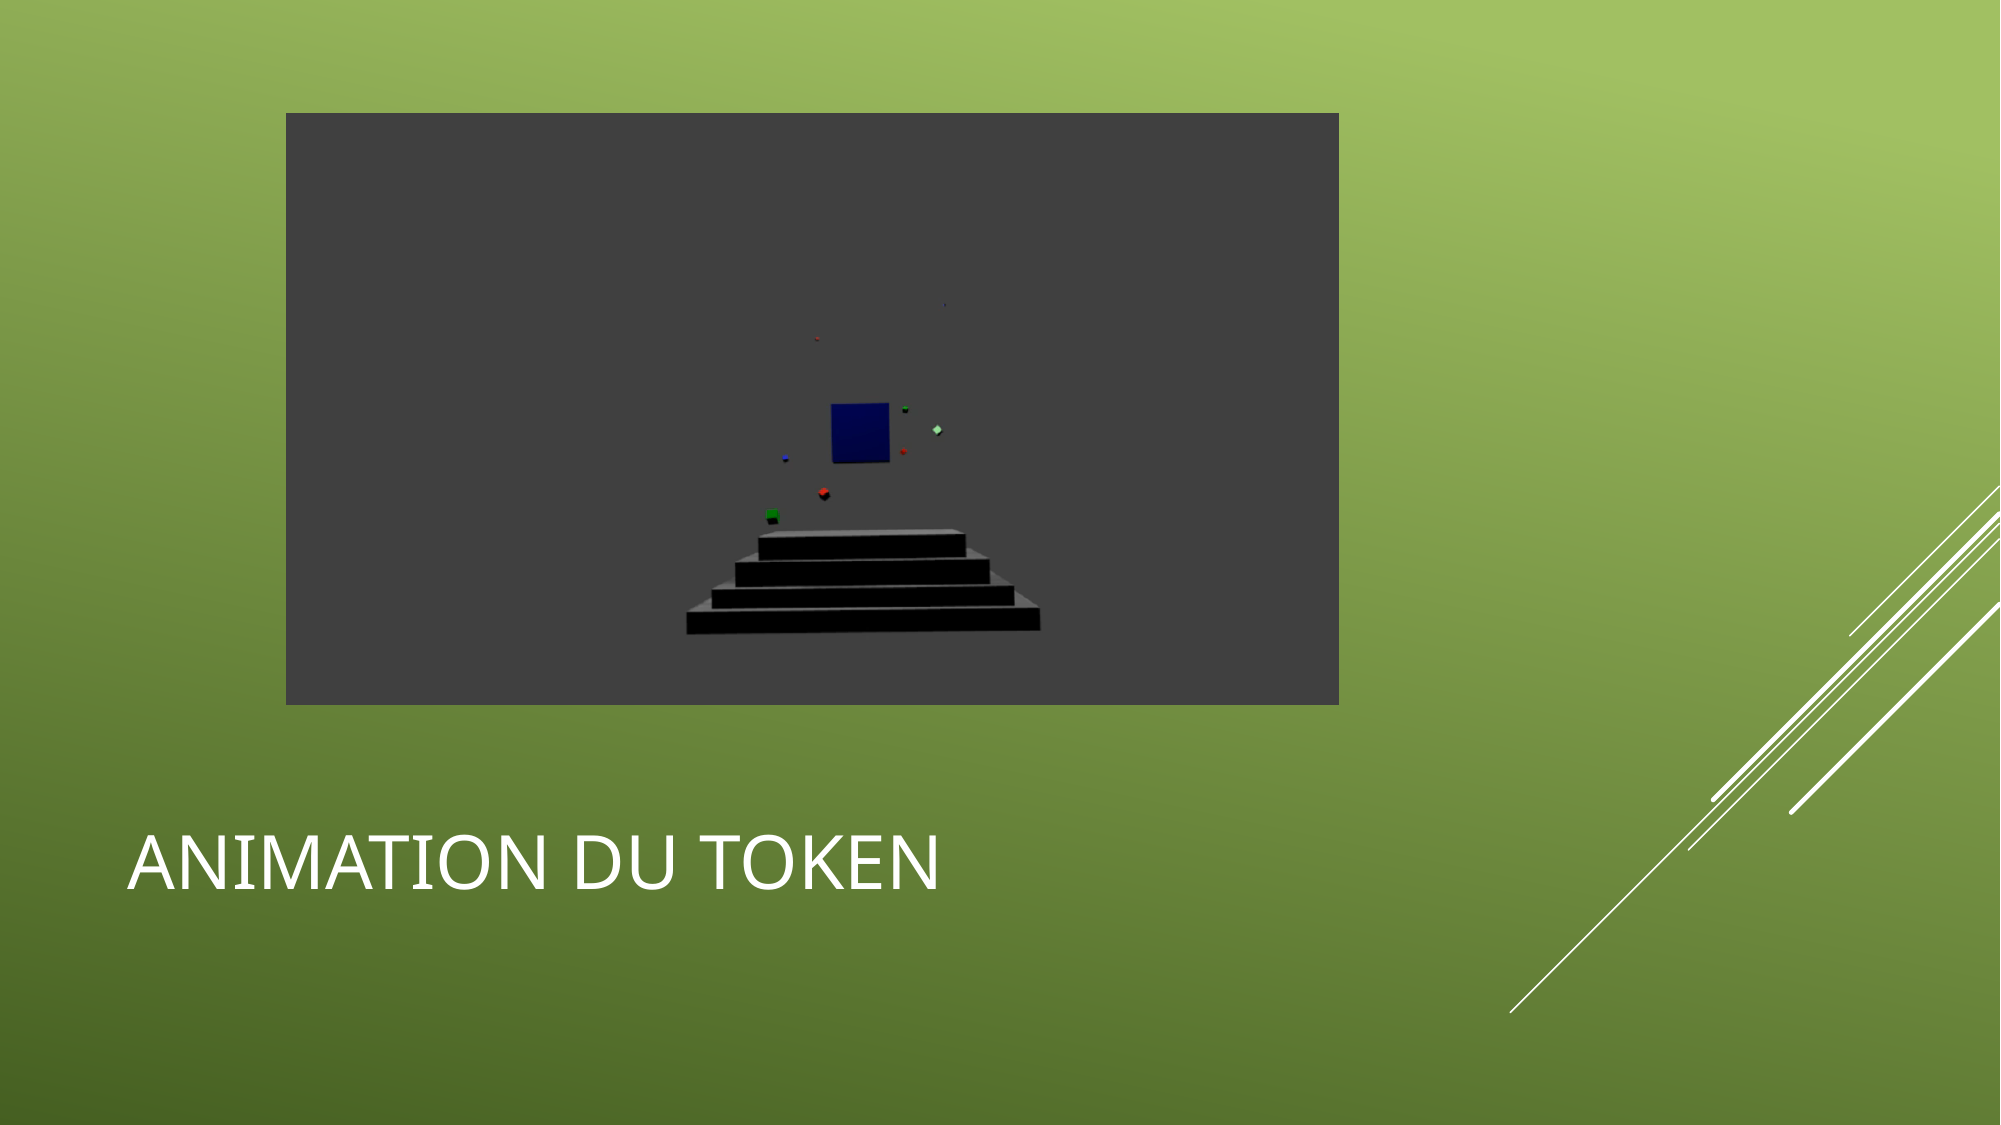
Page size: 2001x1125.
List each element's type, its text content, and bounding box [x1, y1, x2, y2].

title Animation du token [112, 736, 1513, 984]
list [284, 112, 1340, 706]
